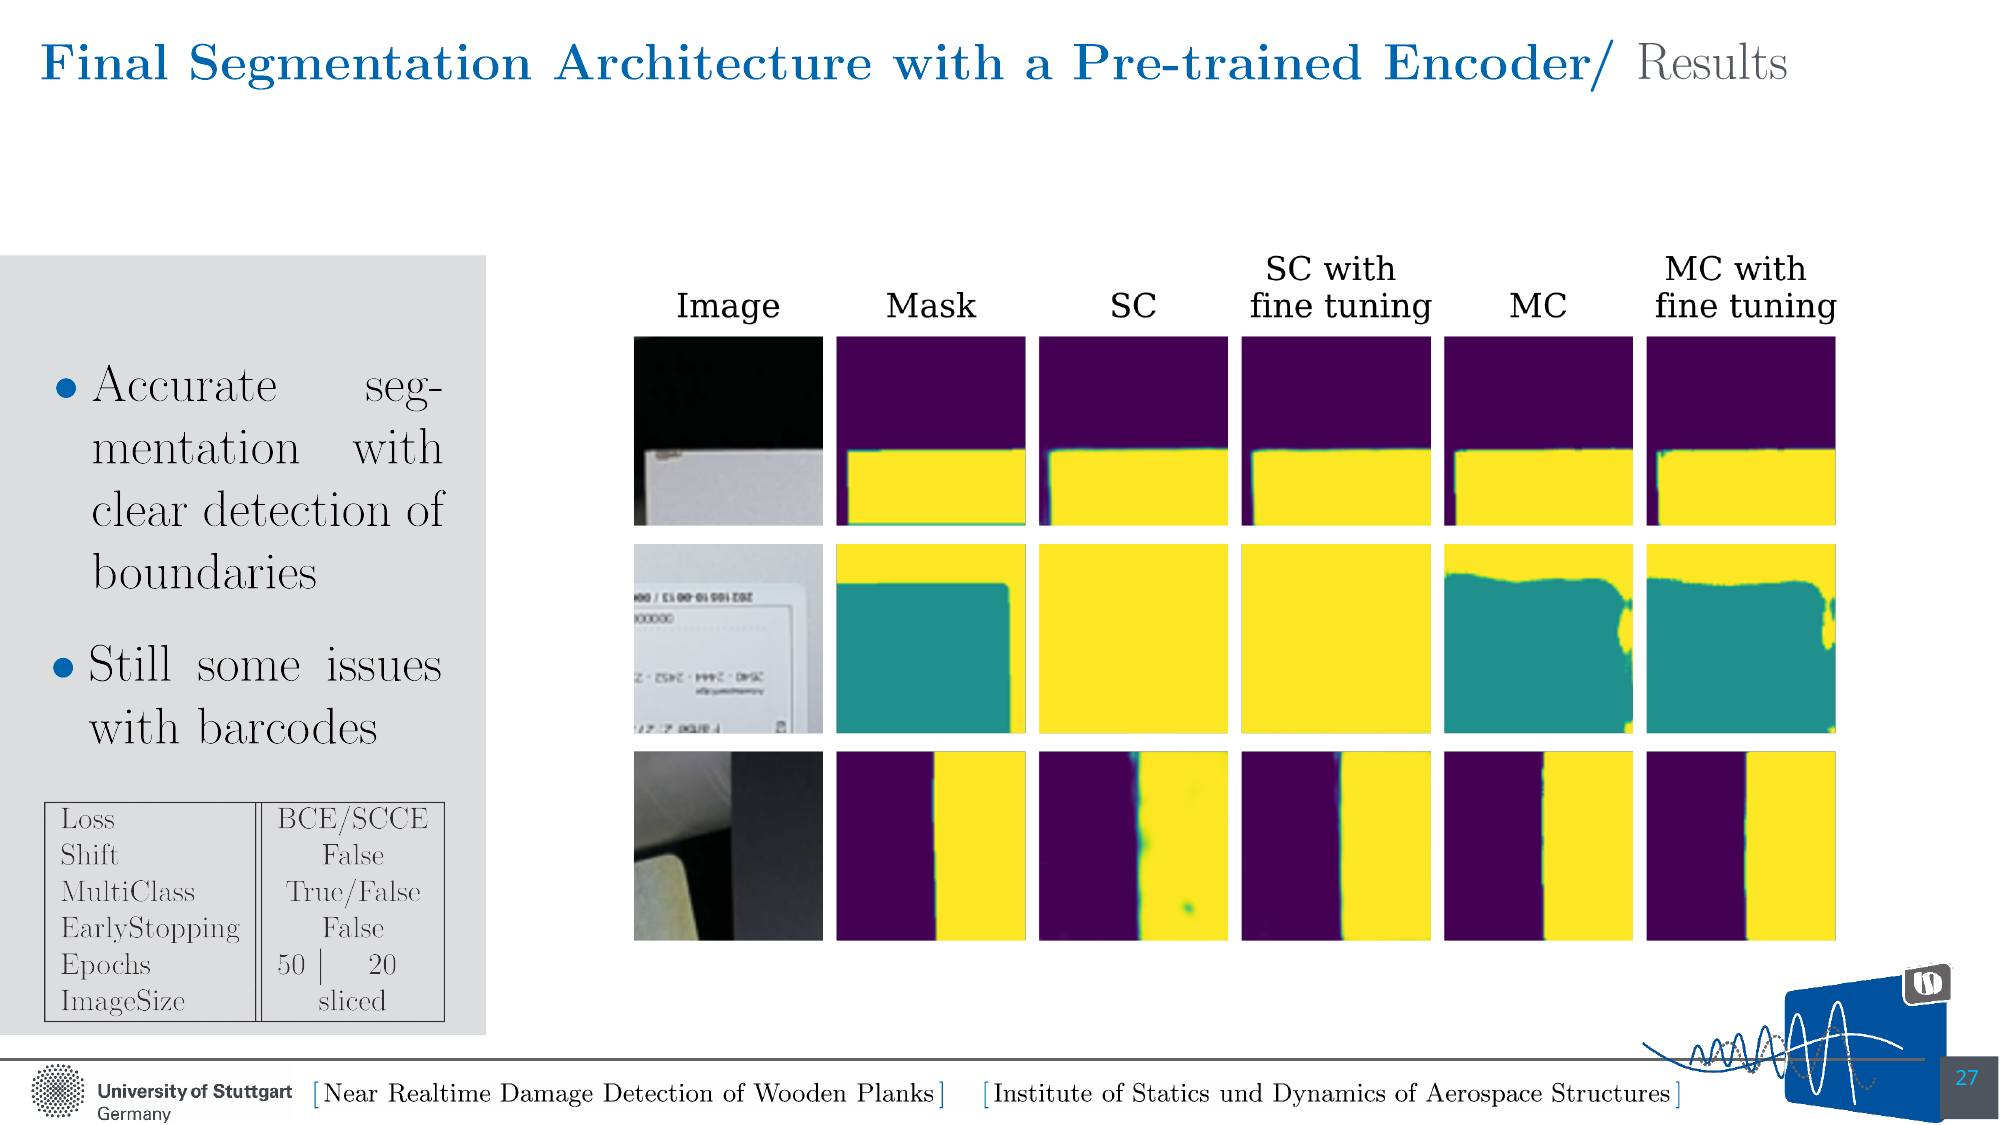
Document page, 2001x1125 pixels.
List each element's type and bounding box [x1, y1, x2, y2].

picture [44, 799, 446, 1024]
picture [54, 364, 447, 590]
text_box [0, 255, 487, 1035]
picture [41, 38, 1788, 94]
picture [0, 231, 1953, 1123]
picture [52, 643, 441, 747]
